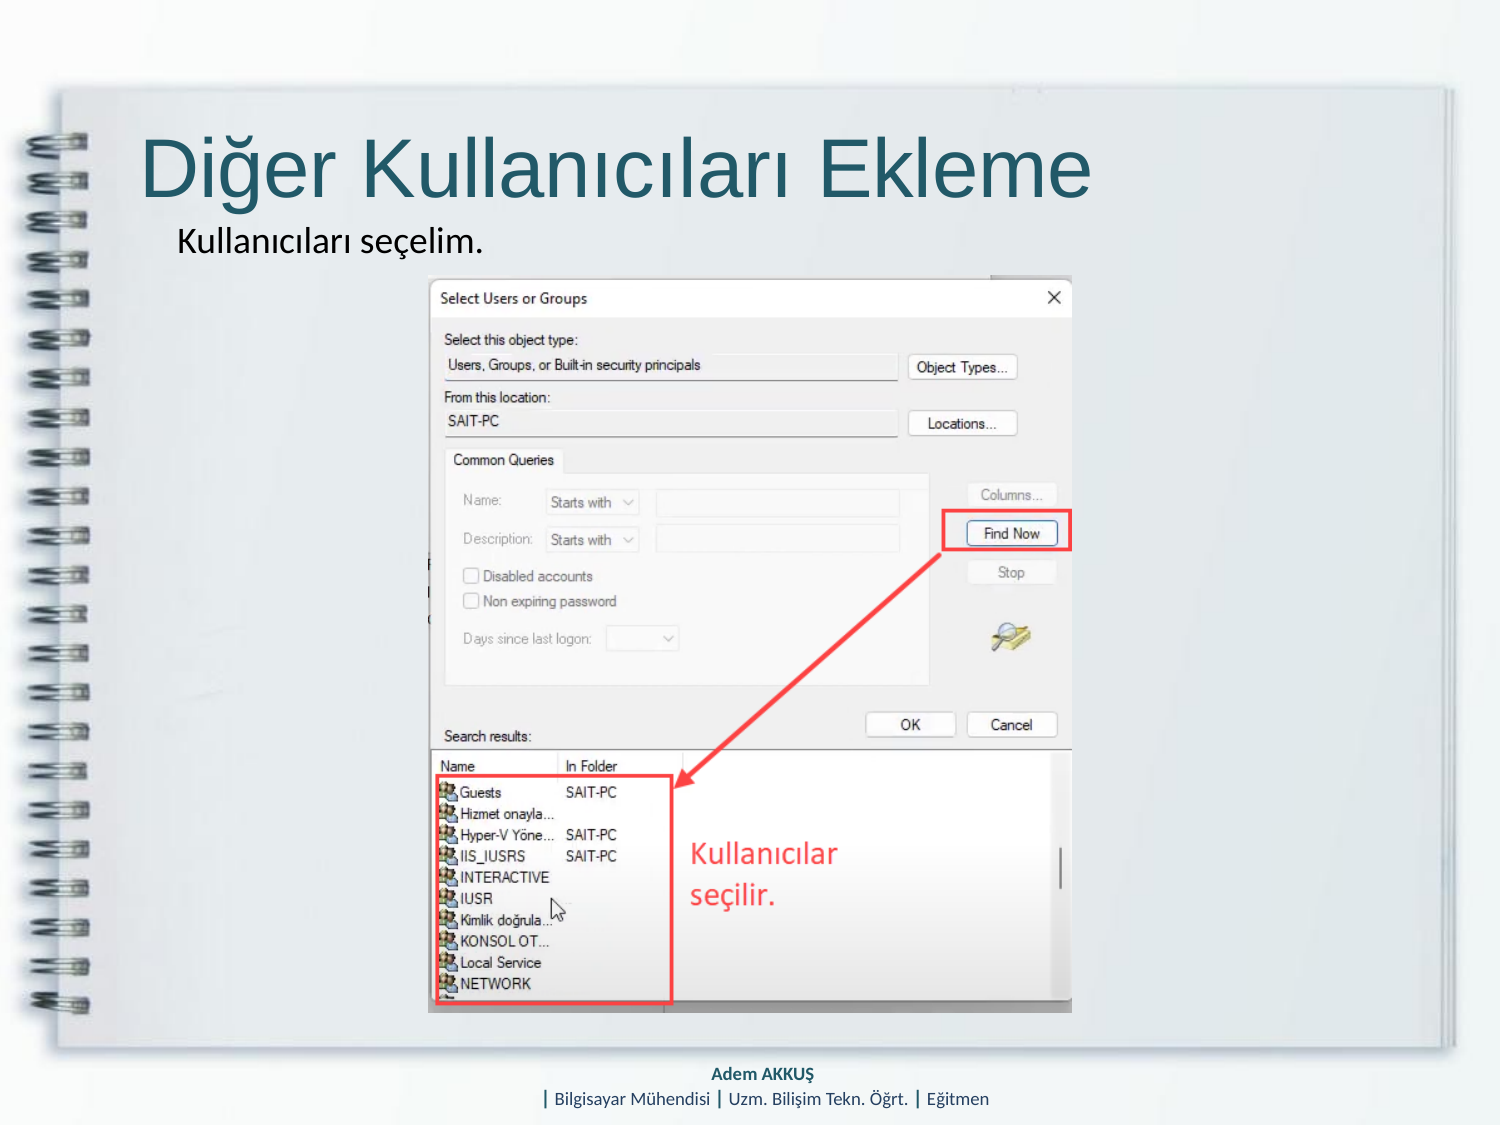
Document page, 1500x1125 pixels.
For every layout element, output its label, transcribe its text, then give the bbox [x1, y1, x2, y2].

footer Adem AKKUŞ | Bilgisayar Mühendisi | Uzm. Bilişim Tekn. Öğrt. | Eğitmen [450, 1061, 1080, 1110]
picture [0, 0, 1500, 1125]
title Diğer Kullanıcıları Ekleme [137, 112, 1363, 303]
text_box Kullanıcıları seçelim. [162, 208, 1363, 269]
